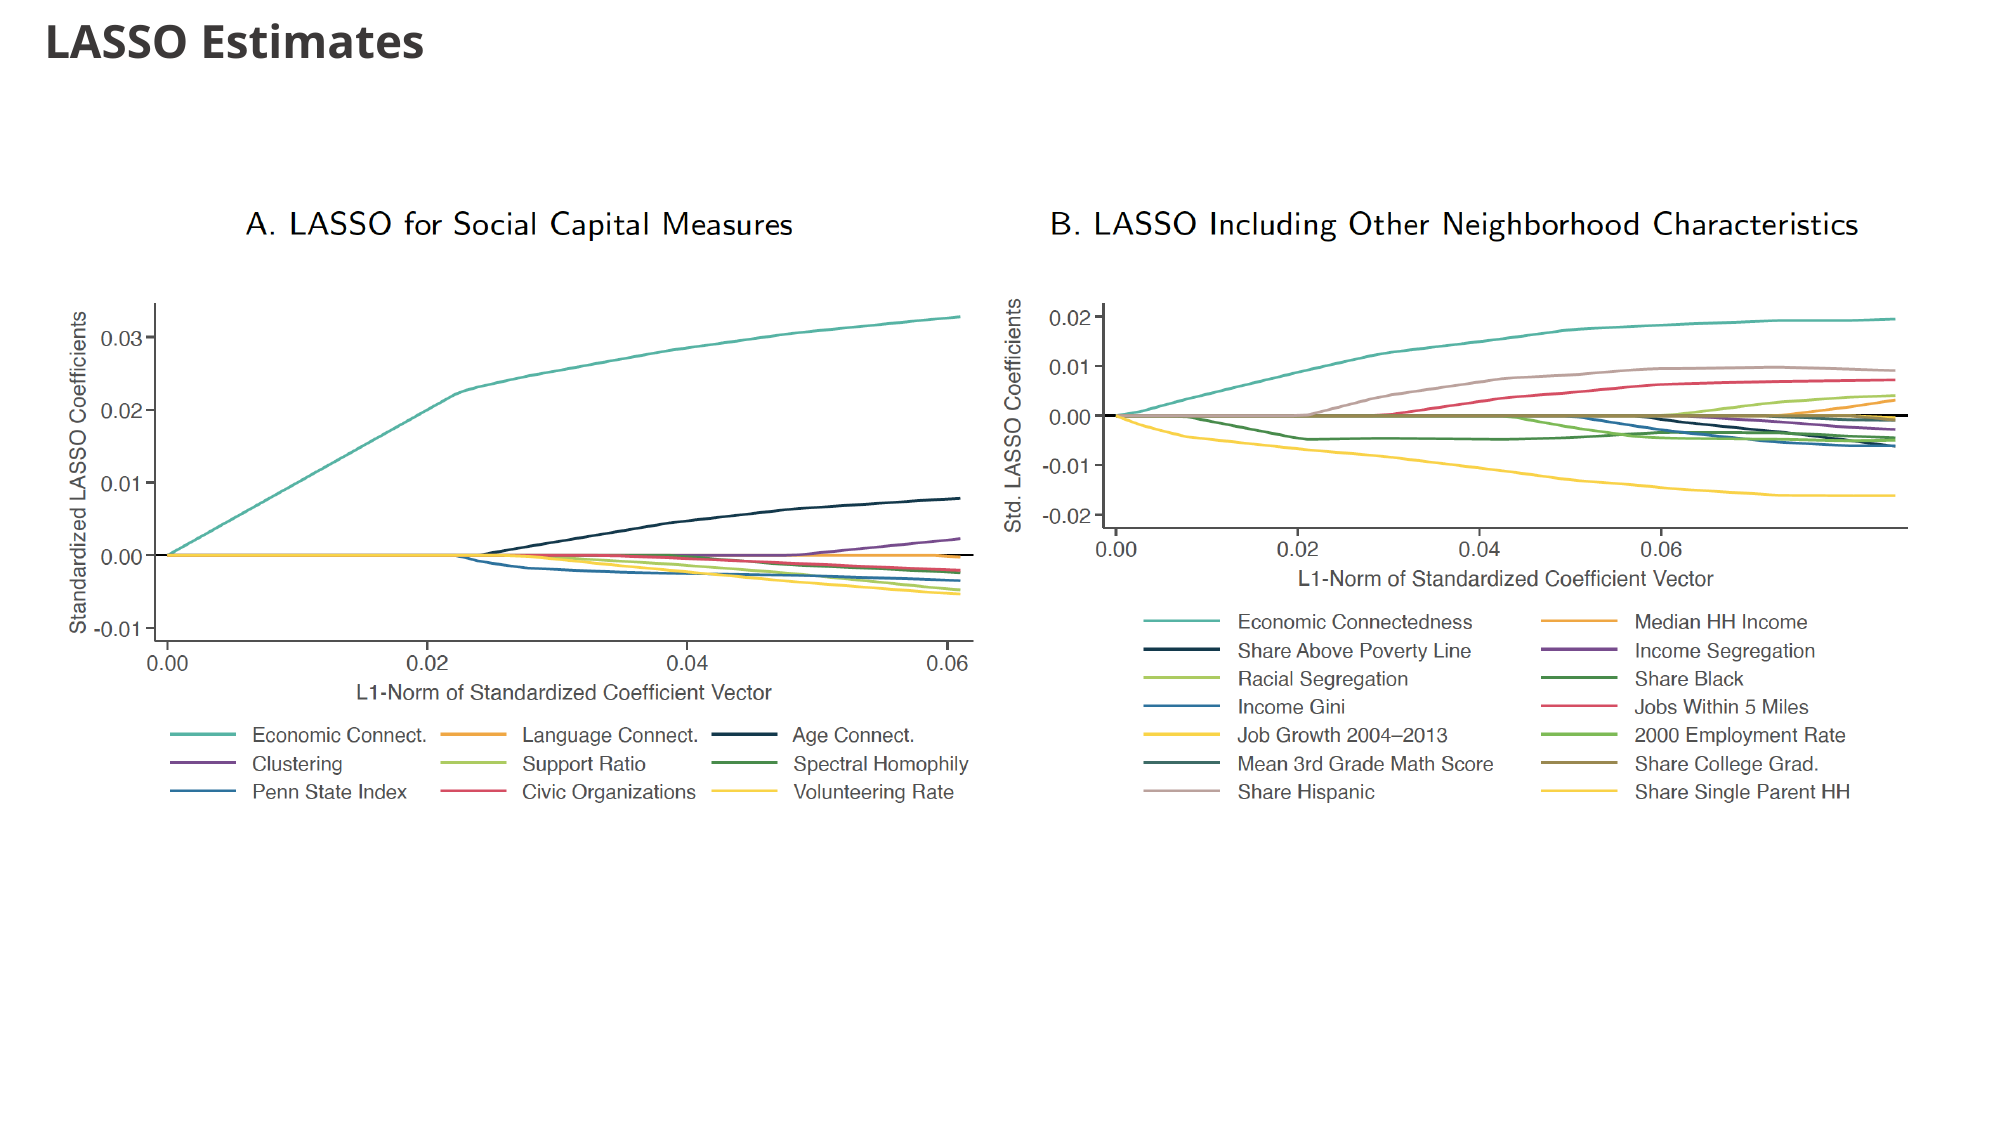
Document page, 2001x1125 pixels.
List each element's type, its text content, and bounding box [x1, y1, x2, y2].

picture [20, 173, 1929, 832]
text_box LASSO Estimates [44, 12, 1990, 68]
